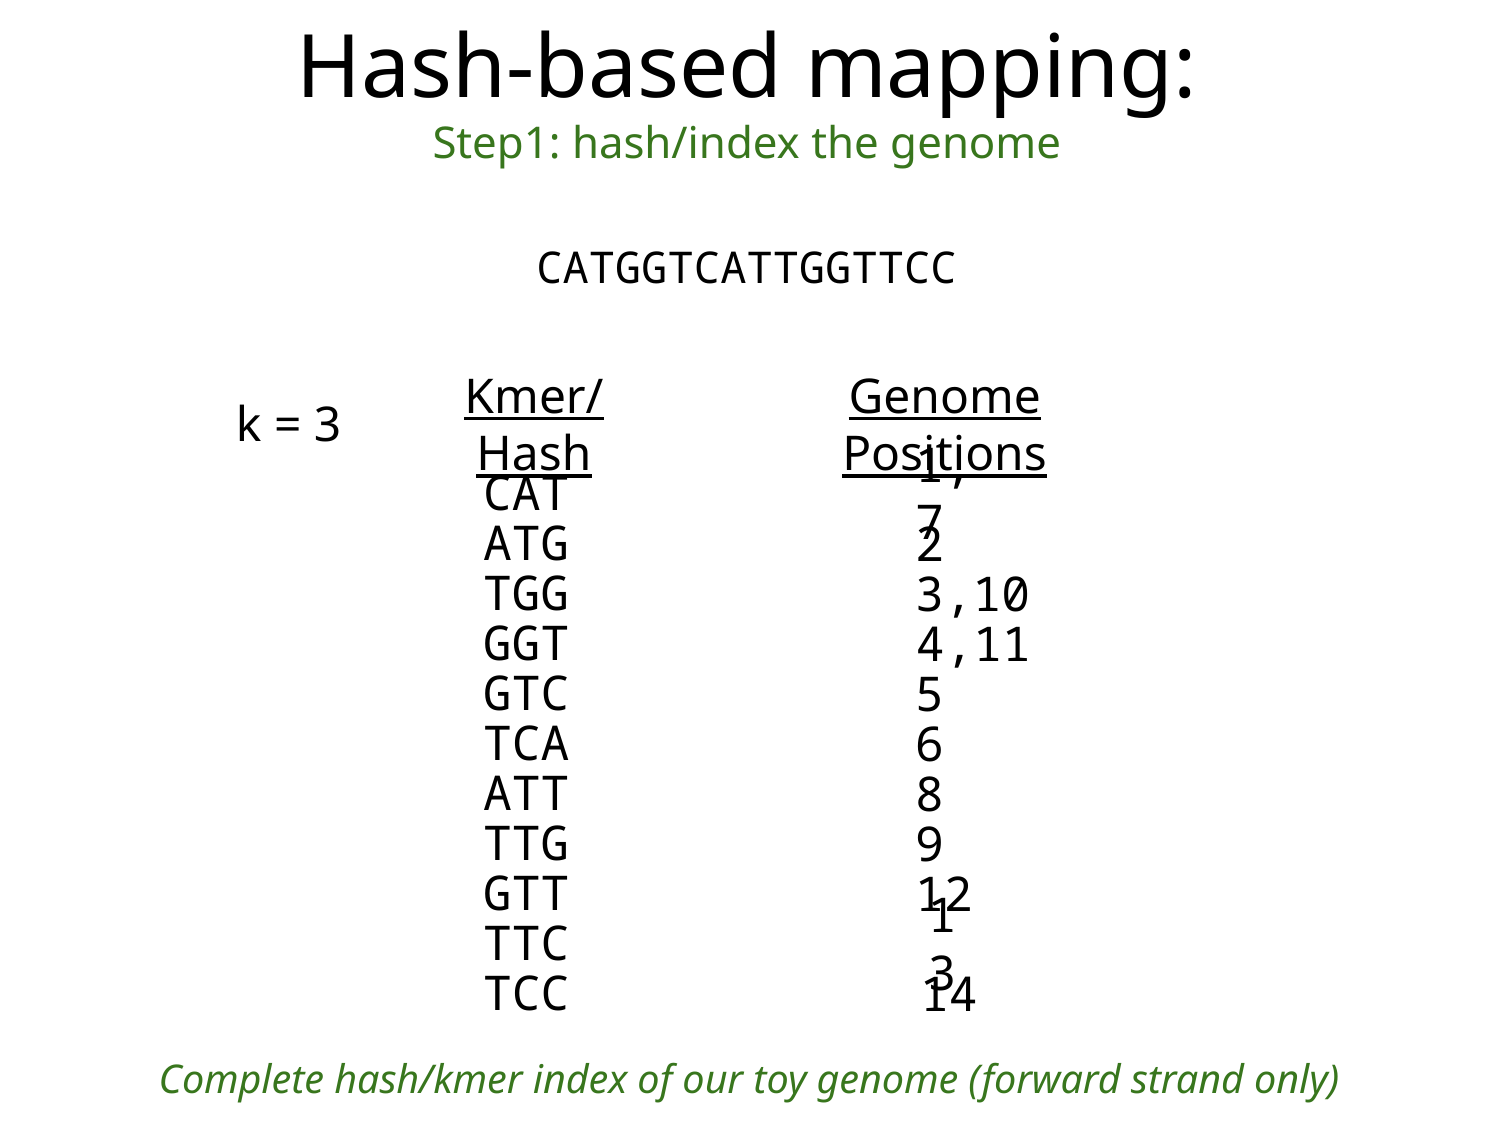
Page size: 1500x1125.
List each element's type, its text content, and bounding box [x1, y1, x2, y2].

text_box Complete hash/kmer index of our toy genome (forward strand only) [127, 1046, 1372, 1109]
text_box 6 [909, 717, 941, 767]
text_box TTC [462, 916, 590, 966]
text_box ATG [462, 516, 590, 566]
text_box GGT [462, 616, 590, 666]
text_box 5 [909, 667, 941, 717]
text_box 1,7 [909, 467, 1001, 517]
text_box 12 [909, 867, 988, 917]
text_box Hash-based mapping: Step1: hash/index the genome [61, 0, 1433, 178]
text_box ATT [462, 766, 590, 816]
text_box Genome Positions [778, 399, 1112, 446]
text_box Kmer/Hash [439, 399, 629, 446]
text_box 2 [909, 517, 941, 567]
text_box GTC [462, 666, 590, 716]
text_box TTG [462, 816, 590, 866]
text_box TGG [462, 566, 590, 616]
text_box 4,11 [909, 617, 1037, 667]
text_box CAT [462, 466, 590, 516]
text_box 9 [909, 817, 941, 867]
text_box 8 [909, 767, 941, 817]
text_box CATGGTCATTGGTTCC [514, 230, 978, 302]
text_box TCC [462, 966, 590, 1016]
text_box GTT [462, 866, 590, 916]
text_box TCA [462, 716, 590, 766]
text_box 14 [909, 967, 988, 1017]
text_box 13 [909, 917, 974, 967]
text_box k = 3 [225, 399, 352, 445]
text_box 3,10 [909, 567, 1060, 617]
